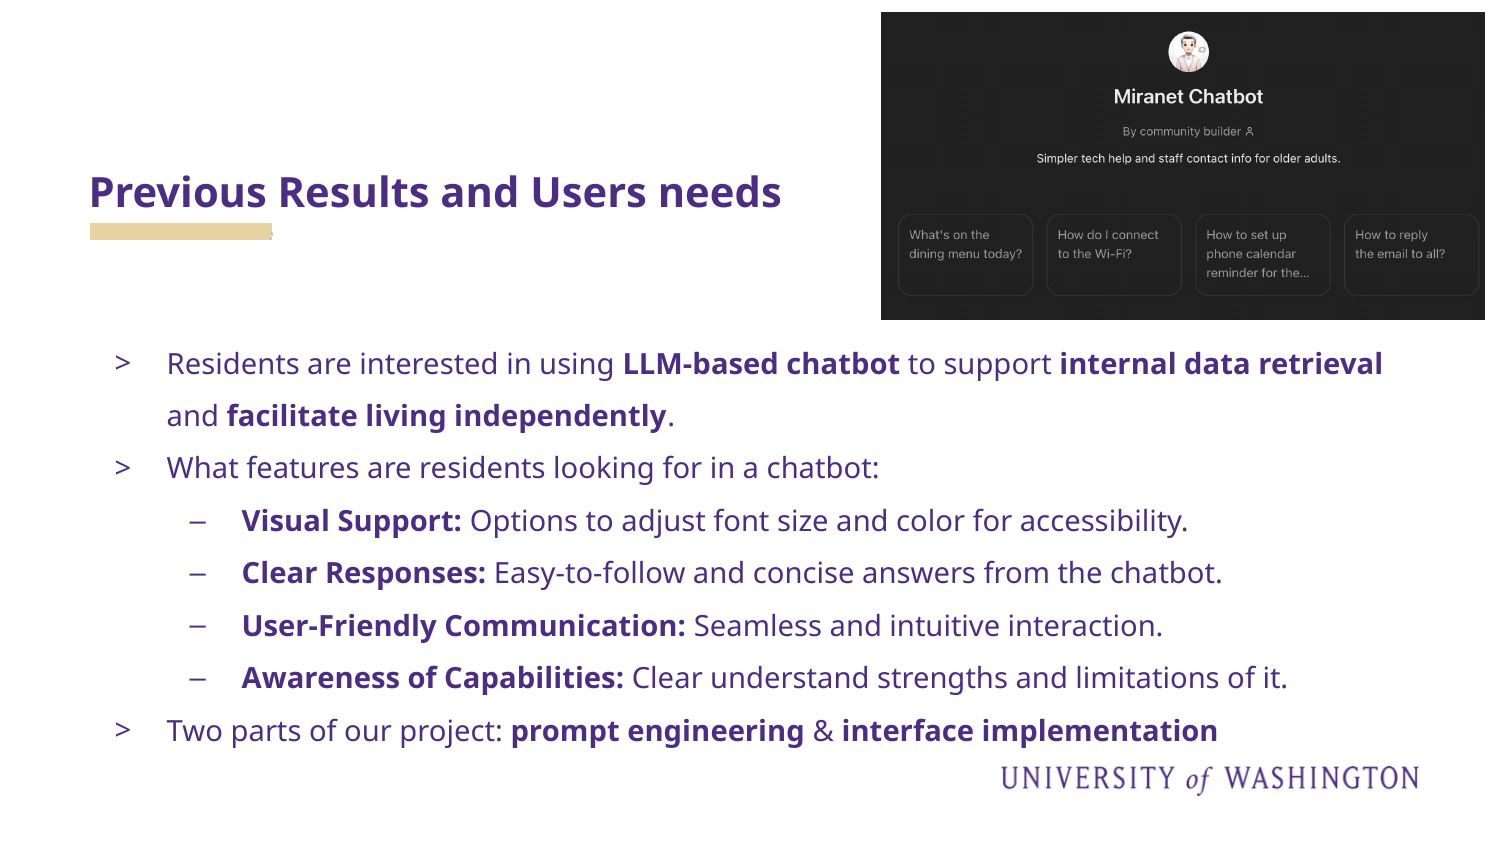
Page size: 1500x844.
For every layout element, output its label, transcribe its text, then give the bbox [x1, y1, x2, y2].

list Residents are interested in using LLM-based chatbot to support internal data retrieval and facilitate living independently. What features are residents looking for in a chatbot: Visual Support: Options to adjust font size and color for accessibility. Clear Responses: Easy-to-follow and concise answers from the chatbot. User-Friendly Communication: Seamless and intuitive interaction. Awareness of Capabilities: Clear understand strengths and limitations of it. Two parts of our project: prompt engineering & interface implementation [76, 319, 1415, 772]
picture [880, 11, 1485, 321]
picture [1001, 766, 1419, 796]
picture [90, 224, 273, 240]
title Previous Results and Users needs [73, 60, 875, 224]
